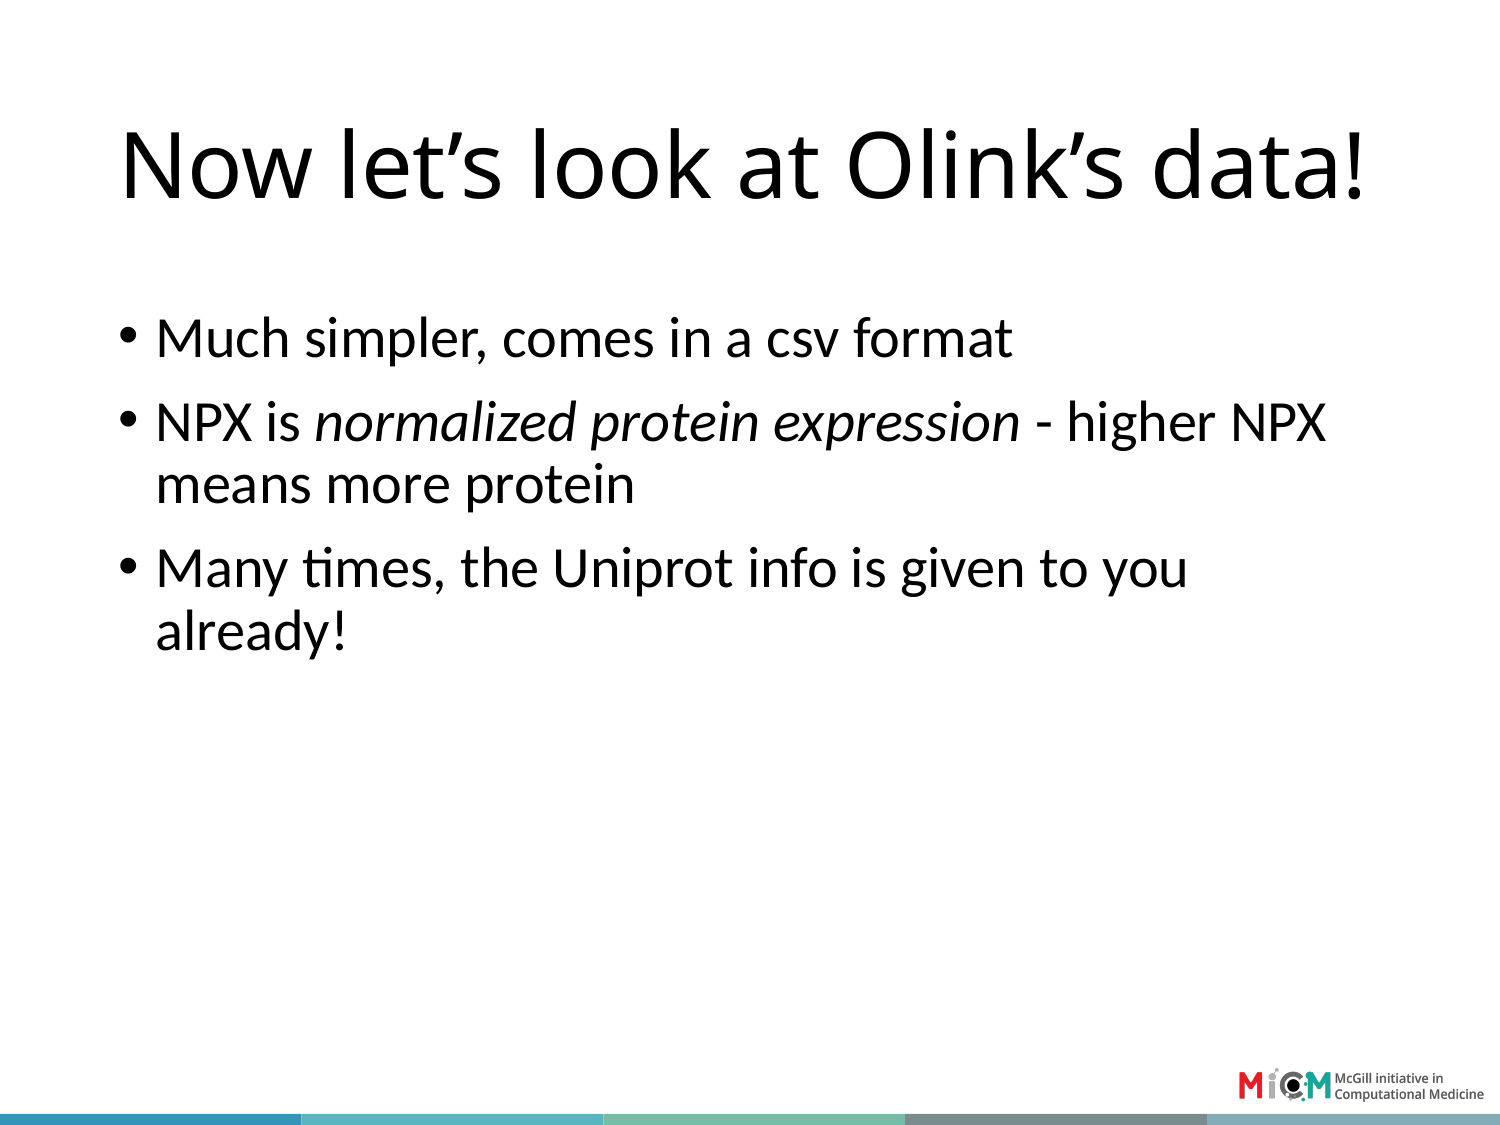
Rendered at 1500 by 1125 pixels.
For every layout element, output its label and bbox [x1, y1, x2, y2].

picture [1211, 1051, 1500, 1122]
title [103, 59, 1397, 278]
list [103, 299, 1397, 1014]
